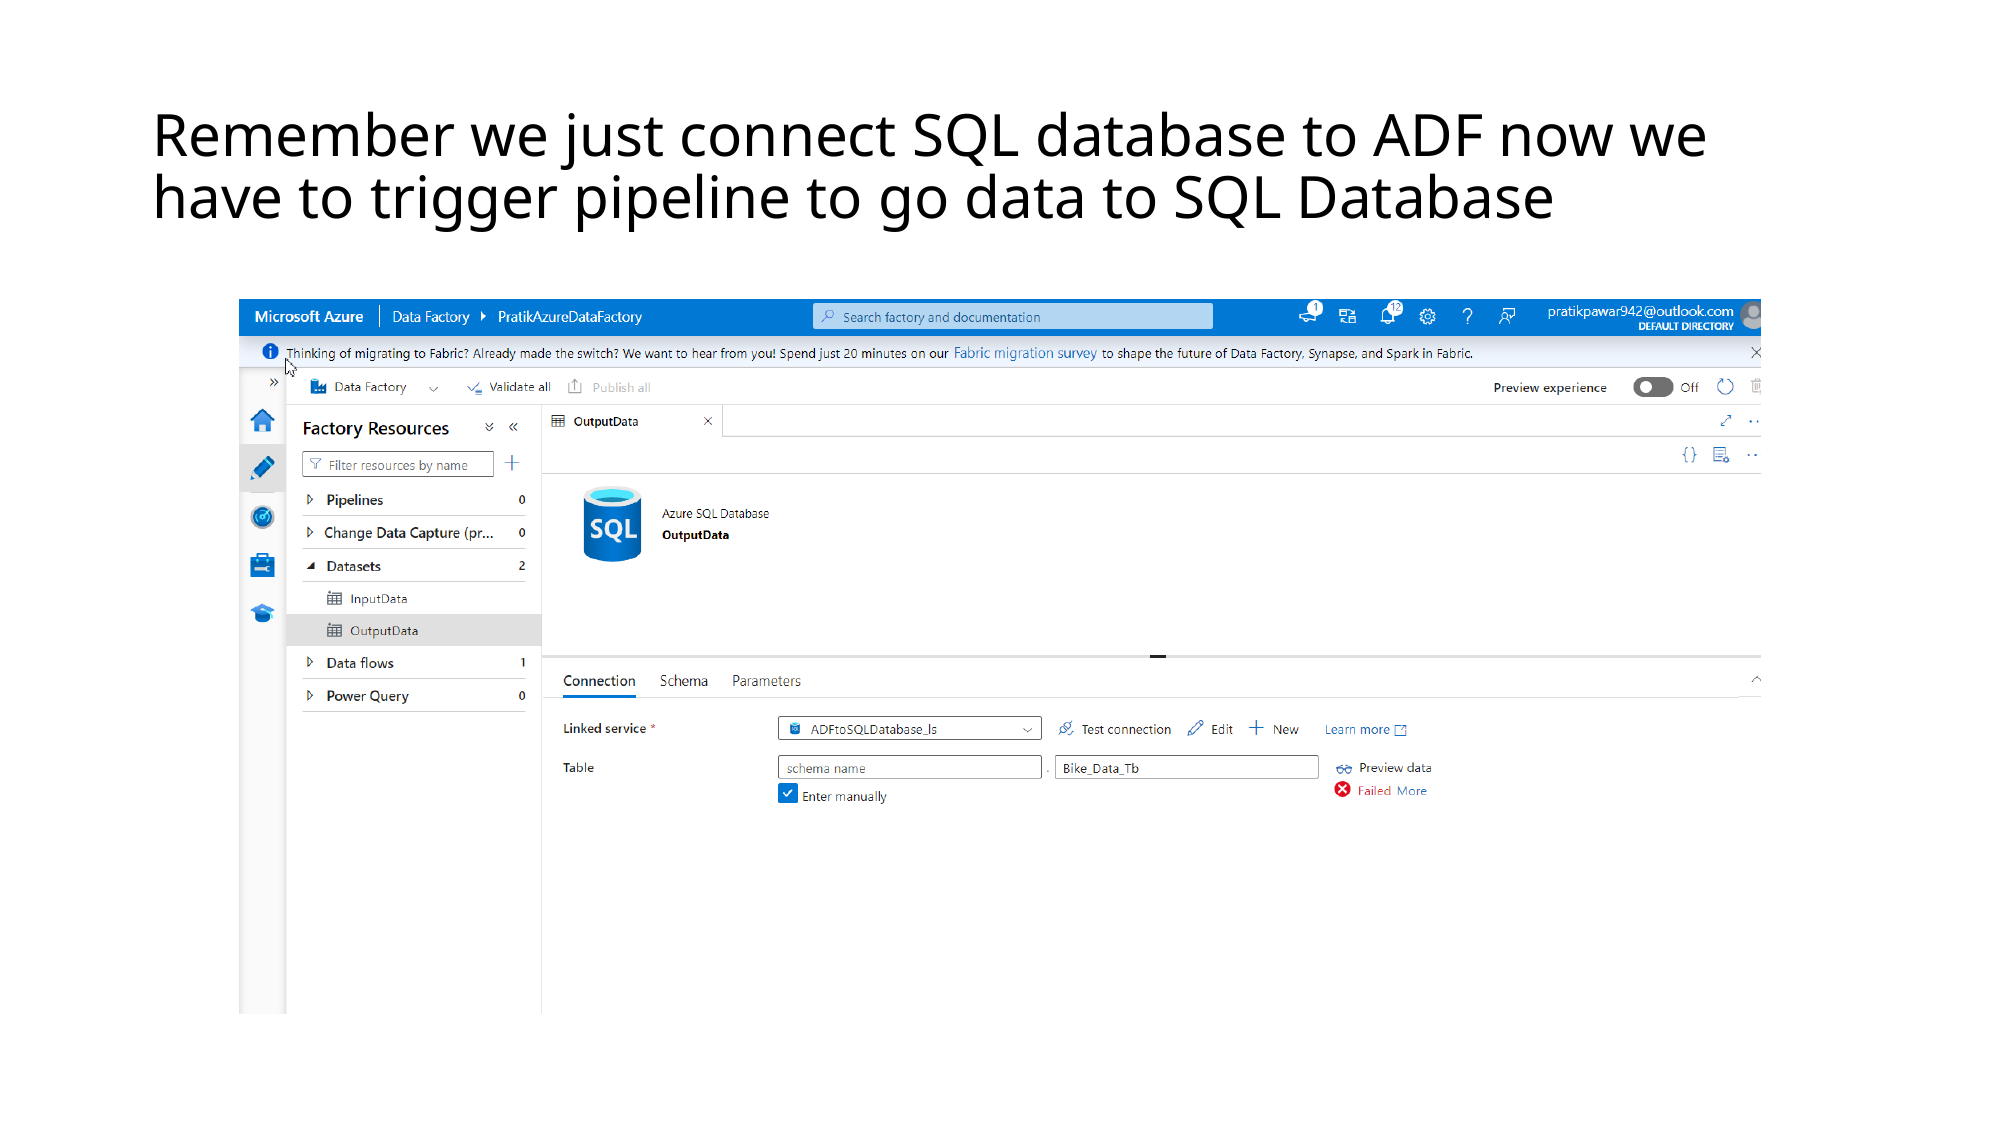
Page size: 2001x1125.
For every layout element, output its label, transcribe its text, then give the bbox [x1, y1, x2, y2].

title Remember we just connect SQL database to ADF now we have to trigger pipeline to go data to SQL Database [137, 59, 1863, 278]
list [239, 299, 1760, 1014]
